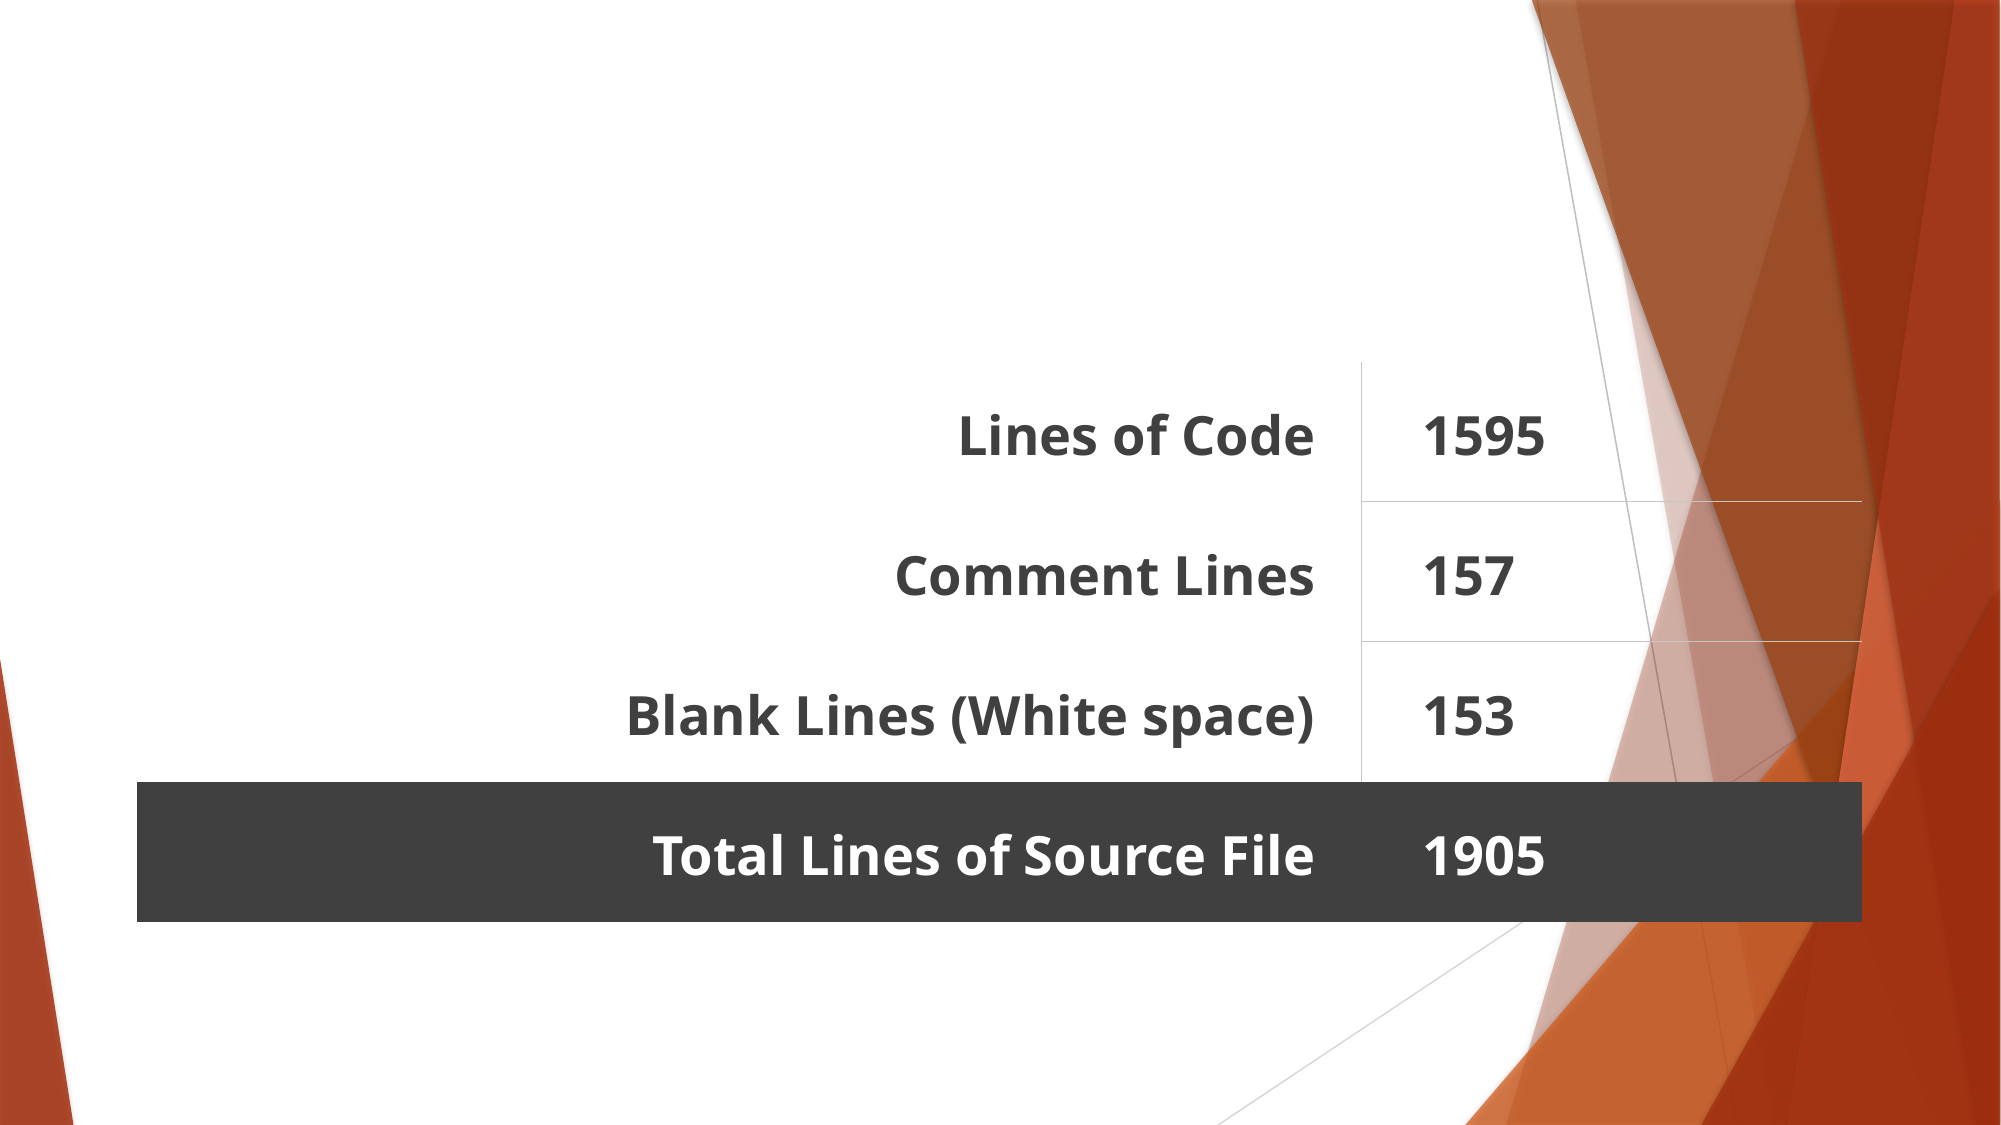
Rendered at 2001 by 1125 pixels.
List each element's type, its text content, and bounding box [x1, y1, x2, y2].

table_cell 157 [1362, 502, 1862, 641]
table_header Lines of Code [137, 362, 1361, 502]
table_cell Blank Lines (White space) [137, 642, 1361, 782]
table_cell Comment Lines [137, 502, 1361, 642]
title Development Summary [137, 110, 1863, 228]
table_header 1595 [1362, 362, 1862, 501]
table_cell 1905 [1361, 782, 1862, 922]
table_cell 153 [1362, 642, 1862, 782]
table_cell Total Lines of Source File [137, 782, 1361, 922]
